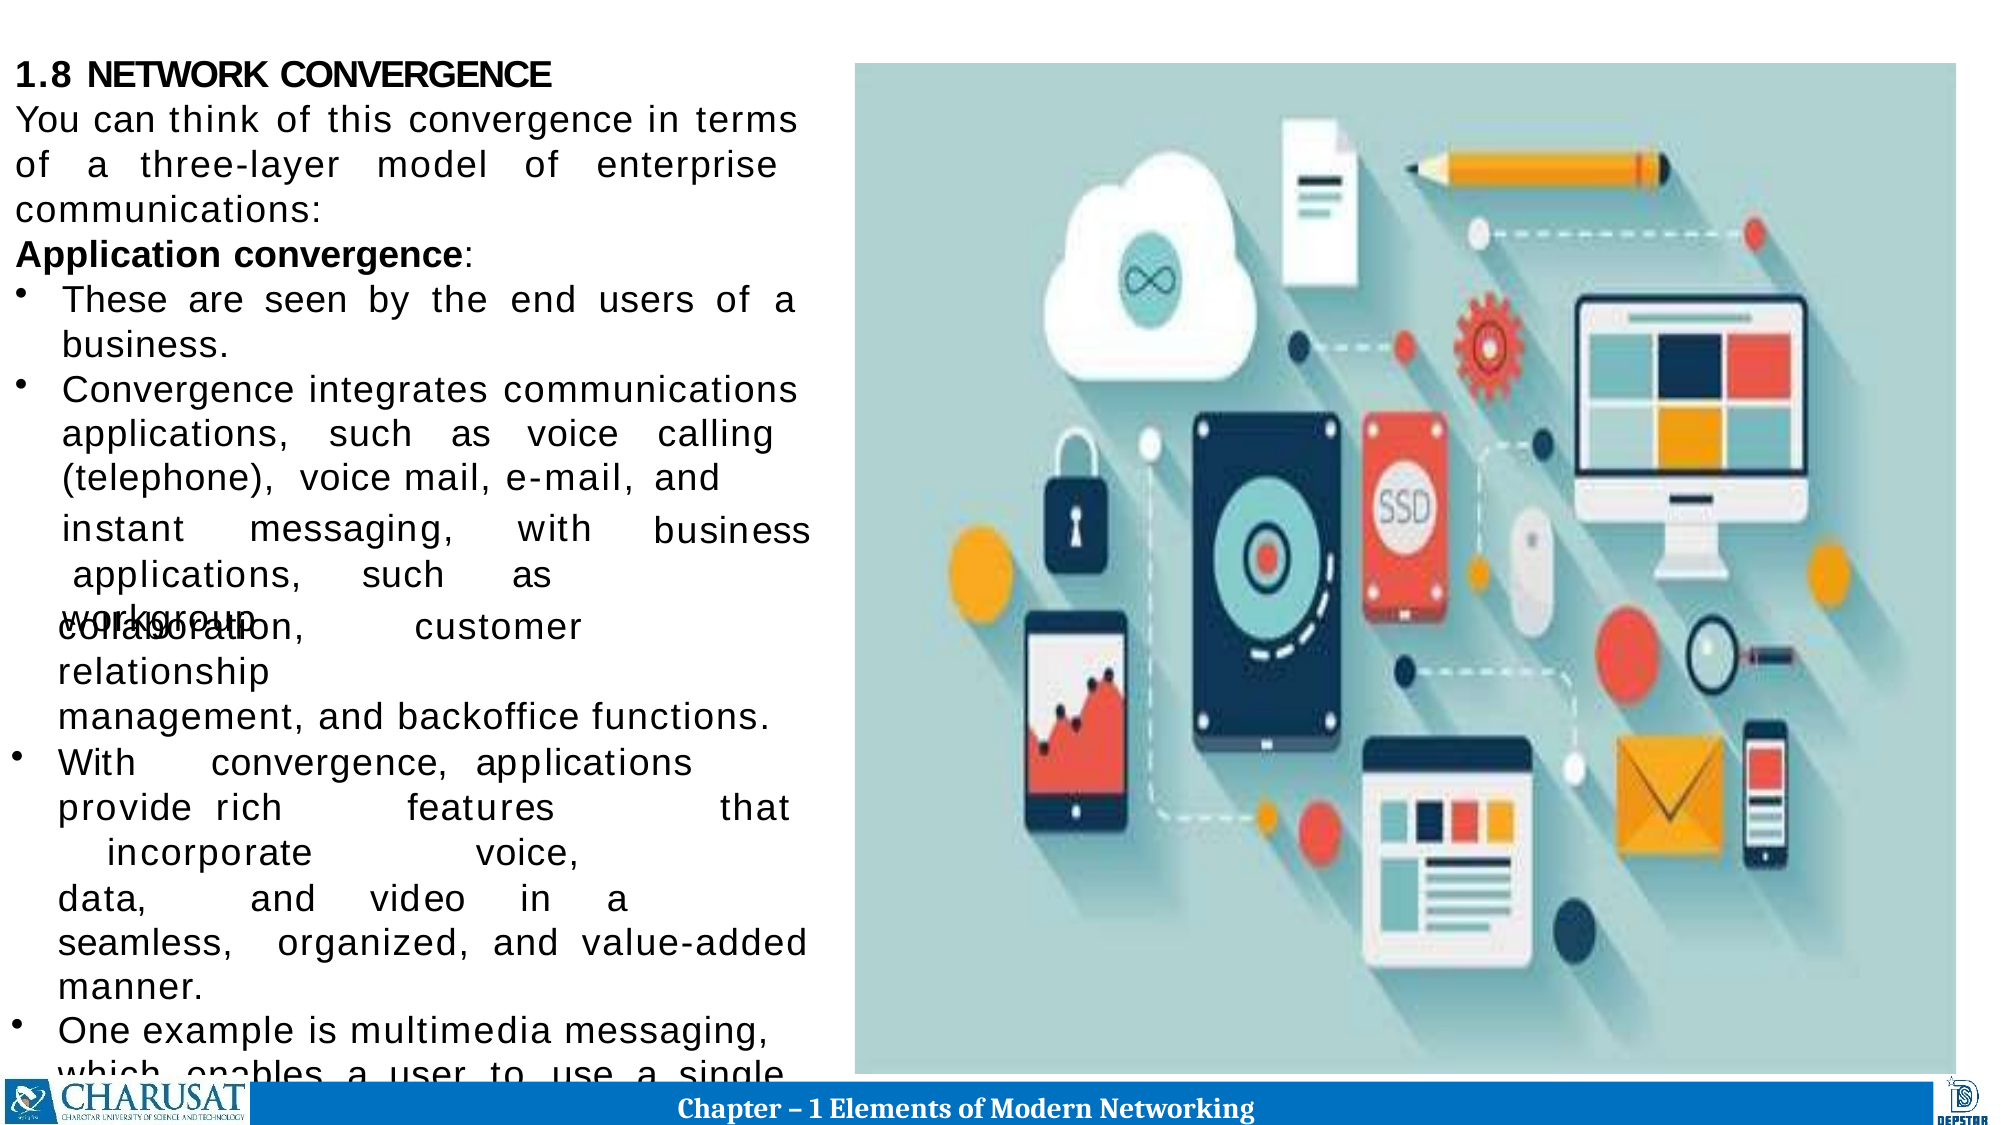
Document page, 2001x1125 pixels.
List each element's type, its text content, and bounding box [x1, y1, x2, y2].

picture [0, 1075, 250, 1125]
text_box collaboration, customer relationship management, and backoffice functions. With convergence, applications provide rich features that incorporate voice, data, and video in a seamless, organized, and value-added manner. One example is multimedia messaging, which enables a user to use a single interface to access messages from a variety of sources. [8, 599, 811, 1081]
text_box [854, 63, 1957, 1074]
picture [1937, 1075, 1989, 1125]
text_box 1.8 NETWORK CONVERGENCE You can think of this convergence in terms of a three-layer model of enterprise communications: Application convergence: These are seen by the end users of a business. Convergence integrates communications applications, such as voice calling (telephone), voice mail, e-mail, and [12, 0, 897, 500]
footer Chapter – 1 Elements of Modern Networking [255, 1081, 1932, 1125]
text_box business applications, such as workgroup [59, 503, 815, 639]
